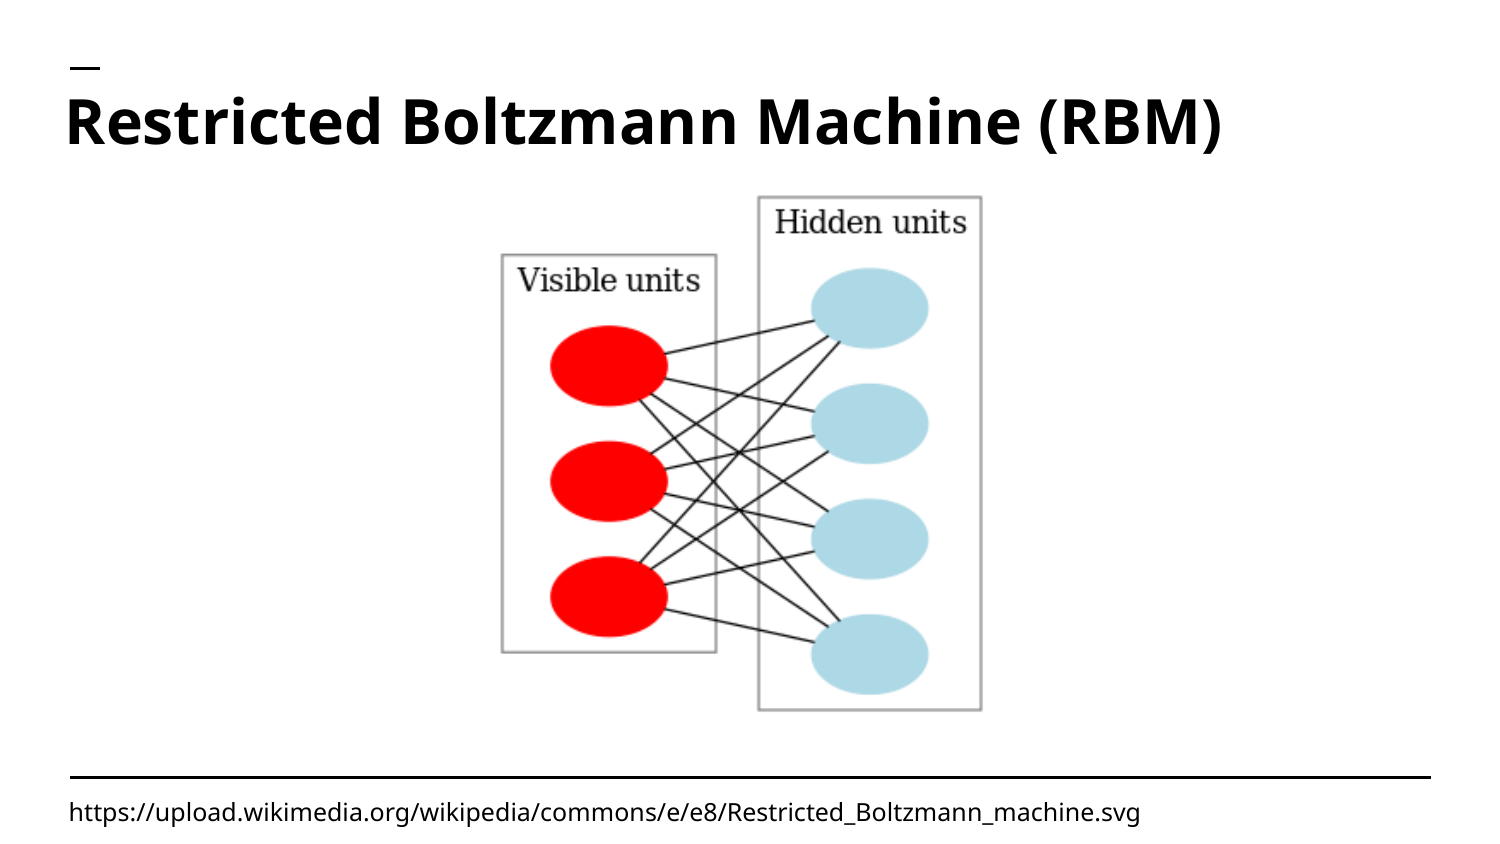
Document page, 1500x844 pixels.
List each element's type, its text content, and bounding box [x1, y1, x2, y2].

picture [476, 172, 1007, 737]
list https://upload.wikimedia.org/wikipedia/commons/e/e8/Restricted_Boltzmann_machine.svg [53, 779, 1430, 844]
title Restricted Boltzmann Machine (RBM) [49, 67, 1448, 173]
